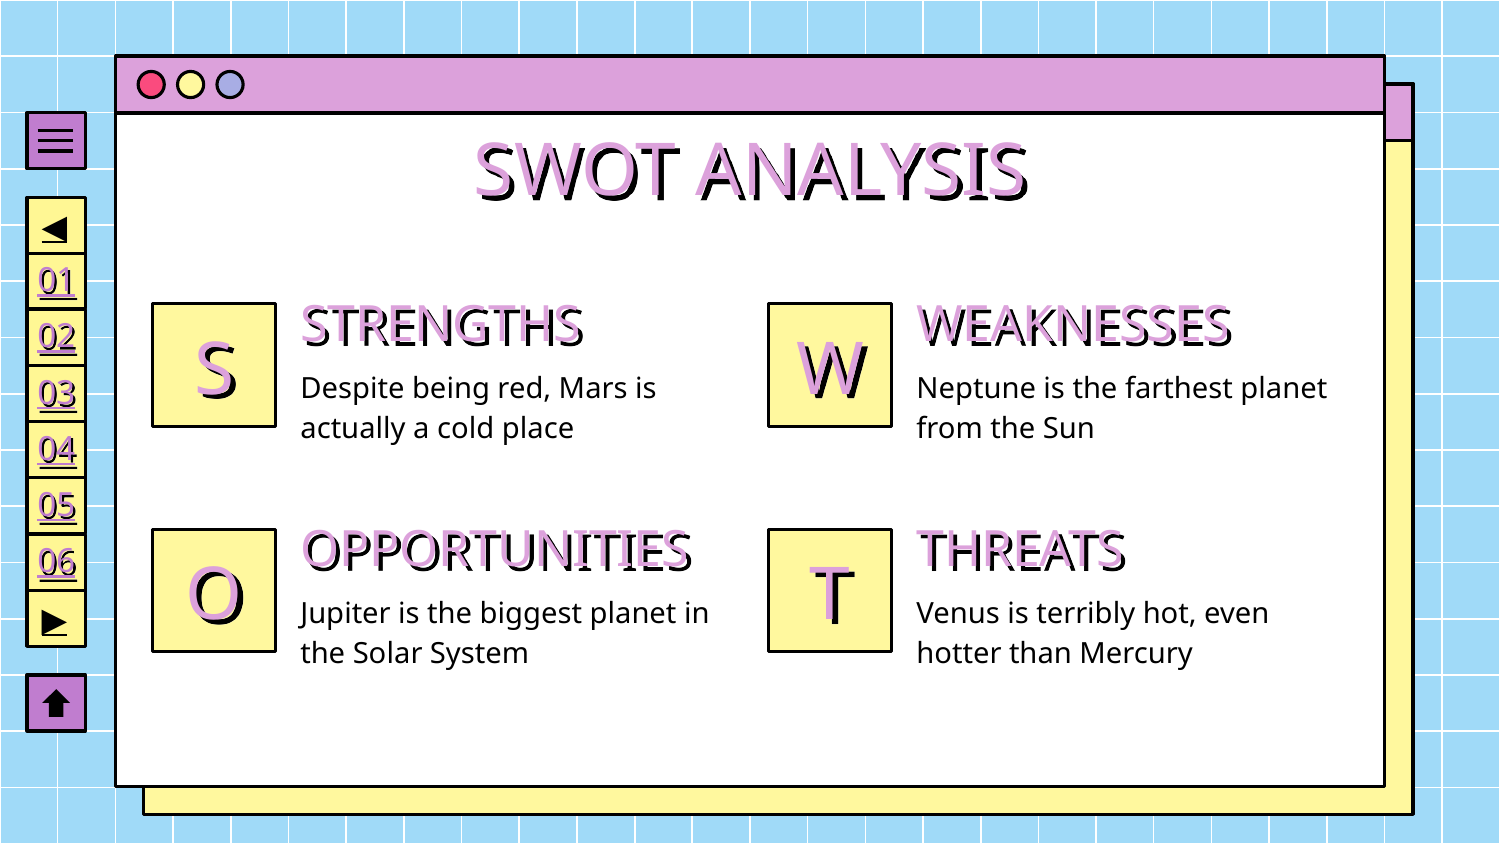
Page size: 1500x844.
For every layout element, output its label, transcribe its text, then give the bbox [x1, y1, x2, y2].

subtitle Jupiter is the biggest planet in the Solar System [300, 574, 732, 675]
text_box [26, 112, 86, 732]
text_box [768, 407, 892, 427]
title OPPORTUNITIES [300, 518, 732, 574]
text_box S [152, 323, 276, 407]
text_box [152, 529, 276, 548]
title WEAKNESSES [916, 293, 1348, 349]
text_box [152, 407, 276, 427]
text_box [768, 529, 892, 548]
text_box O [152, 548, 276, 633]
text_box W [768, 323, 892, 407]
title SWOT ANALYSIS [118, 112, 1383, 225]
text_box T [768, 548, 892, 633]
text_box [768, 303, 892, 323]
title THREATS [916, 518, 1348, 574]
subtitle Despite being red, Mars is actually a cold place [300, 349, 732, 450]
text_box [152, 303, 276, 323]
text_box [768, 633, 892, 652]
subtitle Venus is terribly hot, even hotter than Mercury [916, 574, 1348, 675]
title STRENGTHS [300, 293, 732, 349]
subtitle Neptune is the farthest planet from the Sun [916, 349, 1348, 450]
text_box [152, 633, 276, 652]
